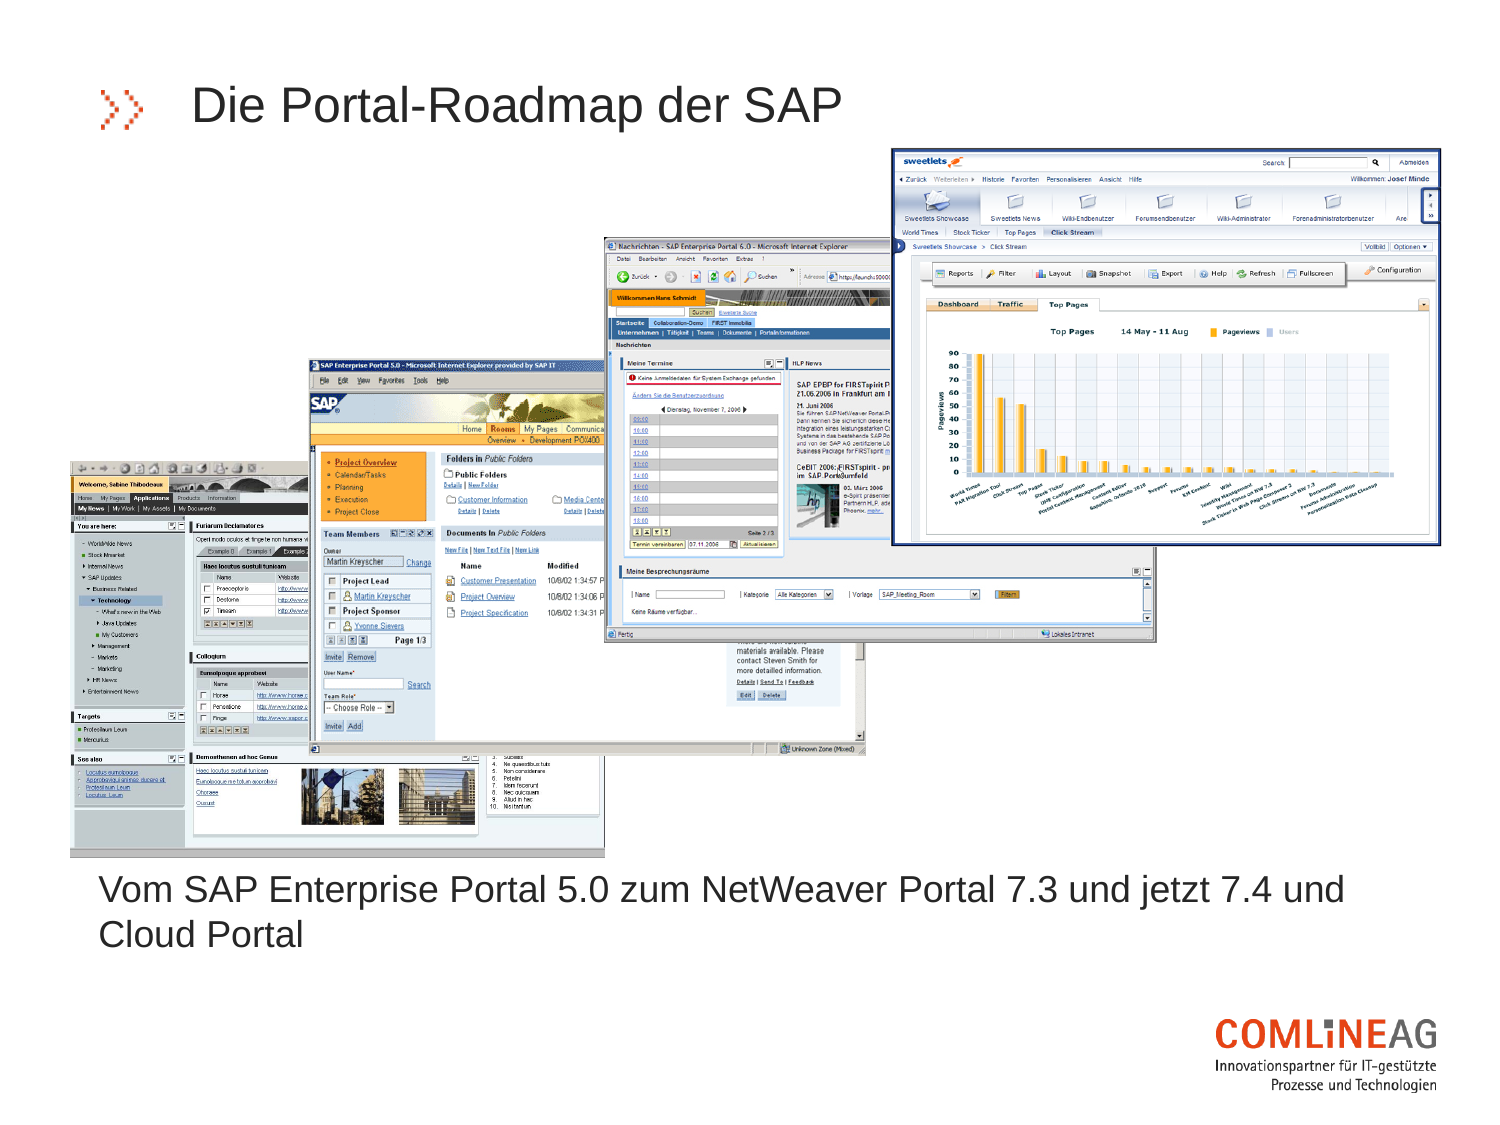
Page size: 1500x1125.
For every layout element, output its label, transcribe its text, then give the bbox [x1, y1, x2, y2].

picture [101, 90, 143, 130]
picture [1216, 1019, 1436, 1093]
picture [70, 147, 1442, 859]
title Die Portal-Roadmap der SAP [176, 58, 1442, 148]
list Vom SAP Enterprise Portal 5.0 zum NetWeaver Portal 7.3 und jetzt 7.4 und Cloud Portal [83, 857, 1437, 1017]
